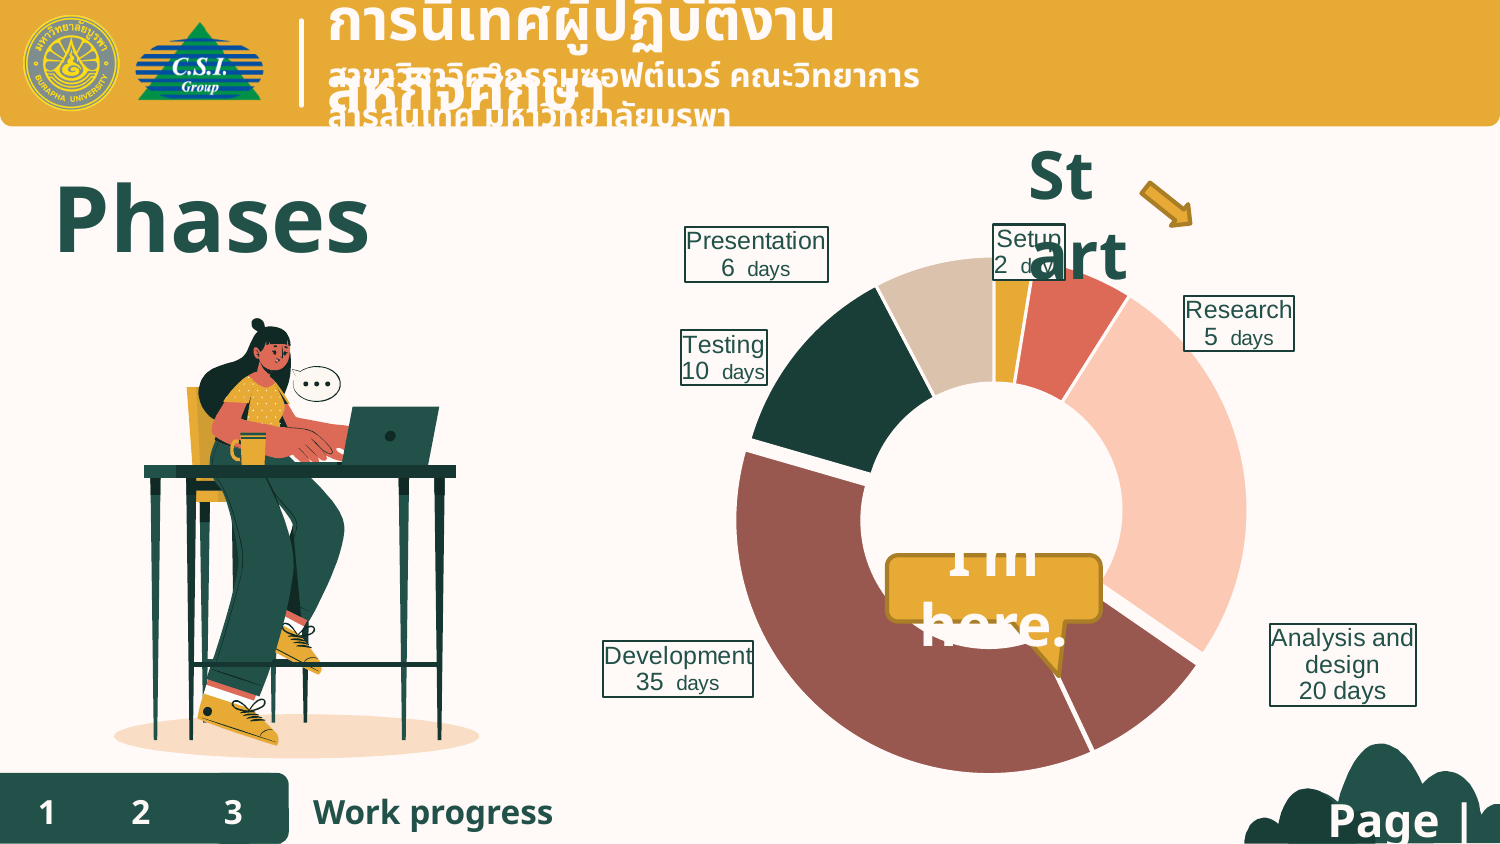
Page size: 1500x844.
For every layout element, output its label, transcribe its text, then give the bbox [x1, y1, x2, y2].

text_box 3 [201, 779, 266, 844]
picture [133, 20, 267, 102]
text_box [0, 772, 213, 844]
text_box 2 [108, 779, 174, 844]
text_box [208, 770, 290, 844]
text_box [113, 317, 480, 759]
text_box การนิเทศผู้ปฏิบัติงานสหกิจศึกษา [312, 20, 880, 63]
text_box Phases [37, 153, 436, 273]
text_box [1048, 657, 1096, 759]
chart [475, 131, 1500, 809]
text_box [0, 0, 1500, 129]
text_box Work progress [289, 779, 578, 844]
text_box สาขาวิชาวิศวกรรมซอฟต์แวร์ คณะวิทยาการสารสนเทศ มหาวิทยาลัยบูรพา [312, 63, 1037, 126]
picture [18, 10, 124, 116]
text_box 1 [15, 779, 80, 844]
